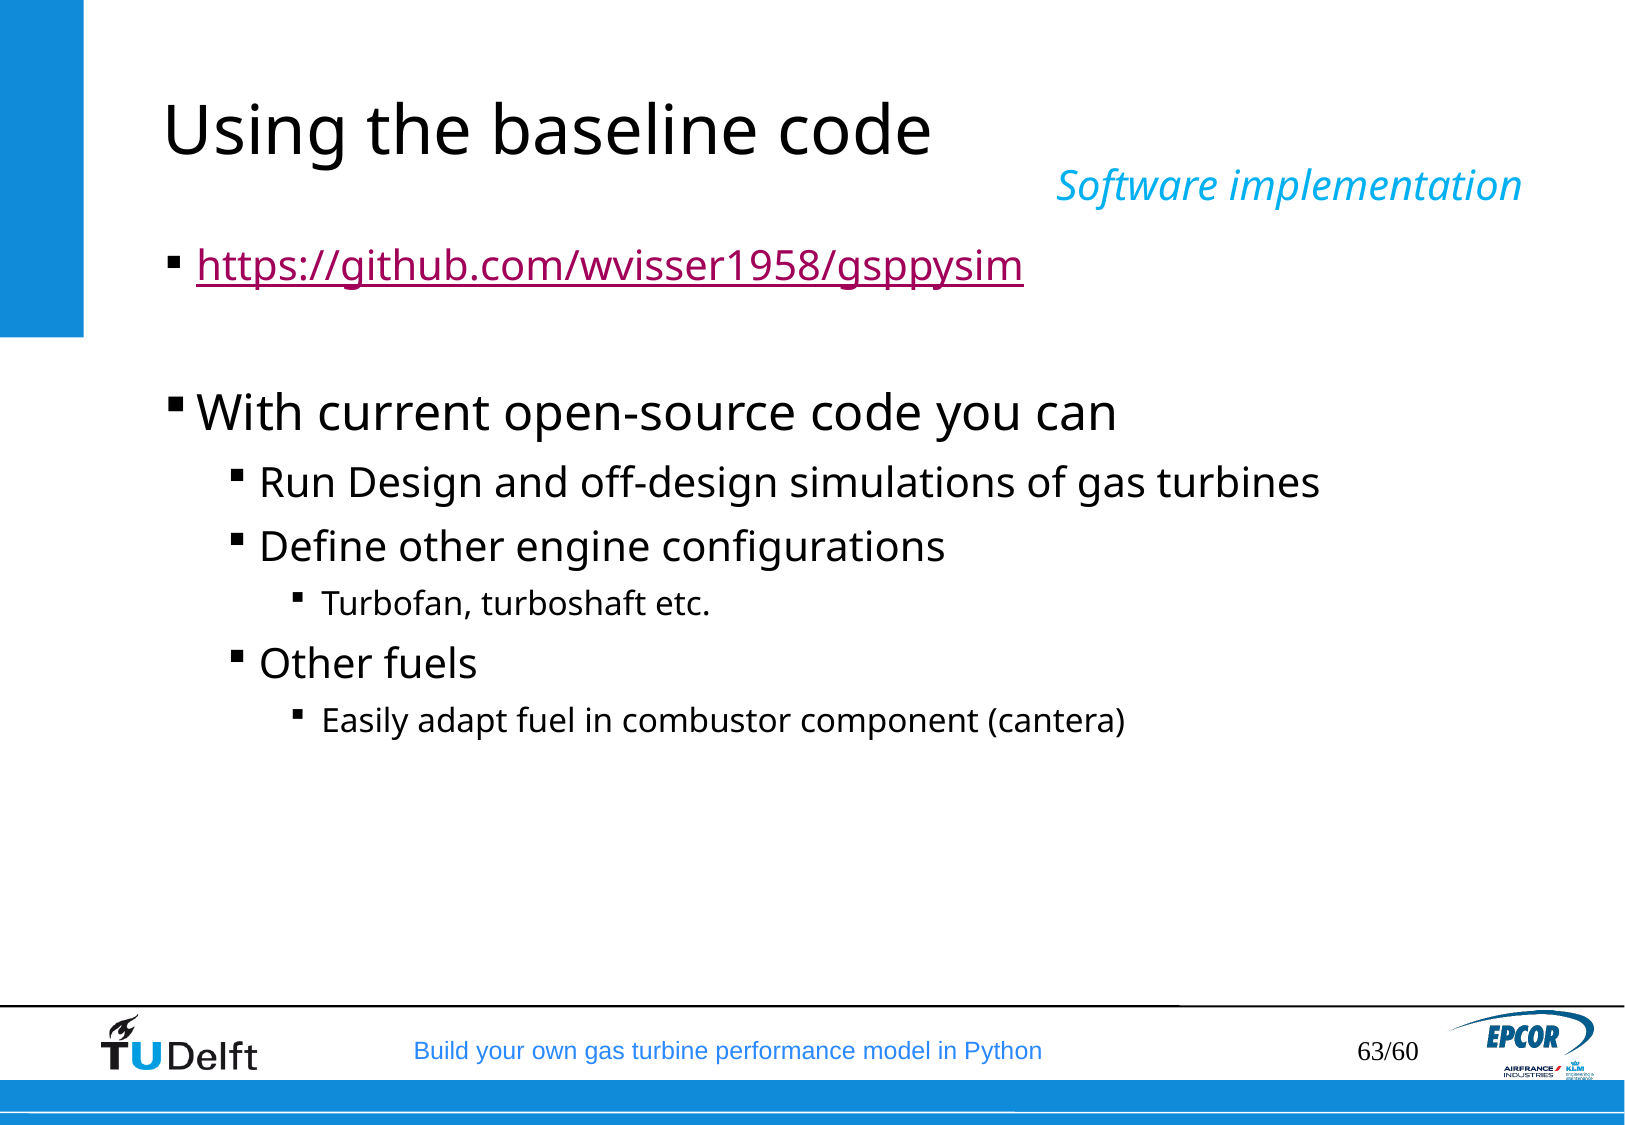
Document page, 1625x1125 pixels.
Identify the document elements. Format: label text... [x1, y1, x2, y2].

picture [101, 1014, 260, 1072]
list https://github.com/wvisser1958/gsppysim With current open-source code you can Run Design and off-design simulations of gas turbines Define other engine configurations Turbofan, turboshaft etc. Other fuels Easily adapt fuel in combustor component (cantera) [164, 238, 1524, 875]
title Using the baseline code [162, 75, 1524, 179]
picture [1561, 1010, 1594, 1023]
list Software implementation [900, 179, 1524, 238]
picture [1447, 1010, 1594, 1080]
